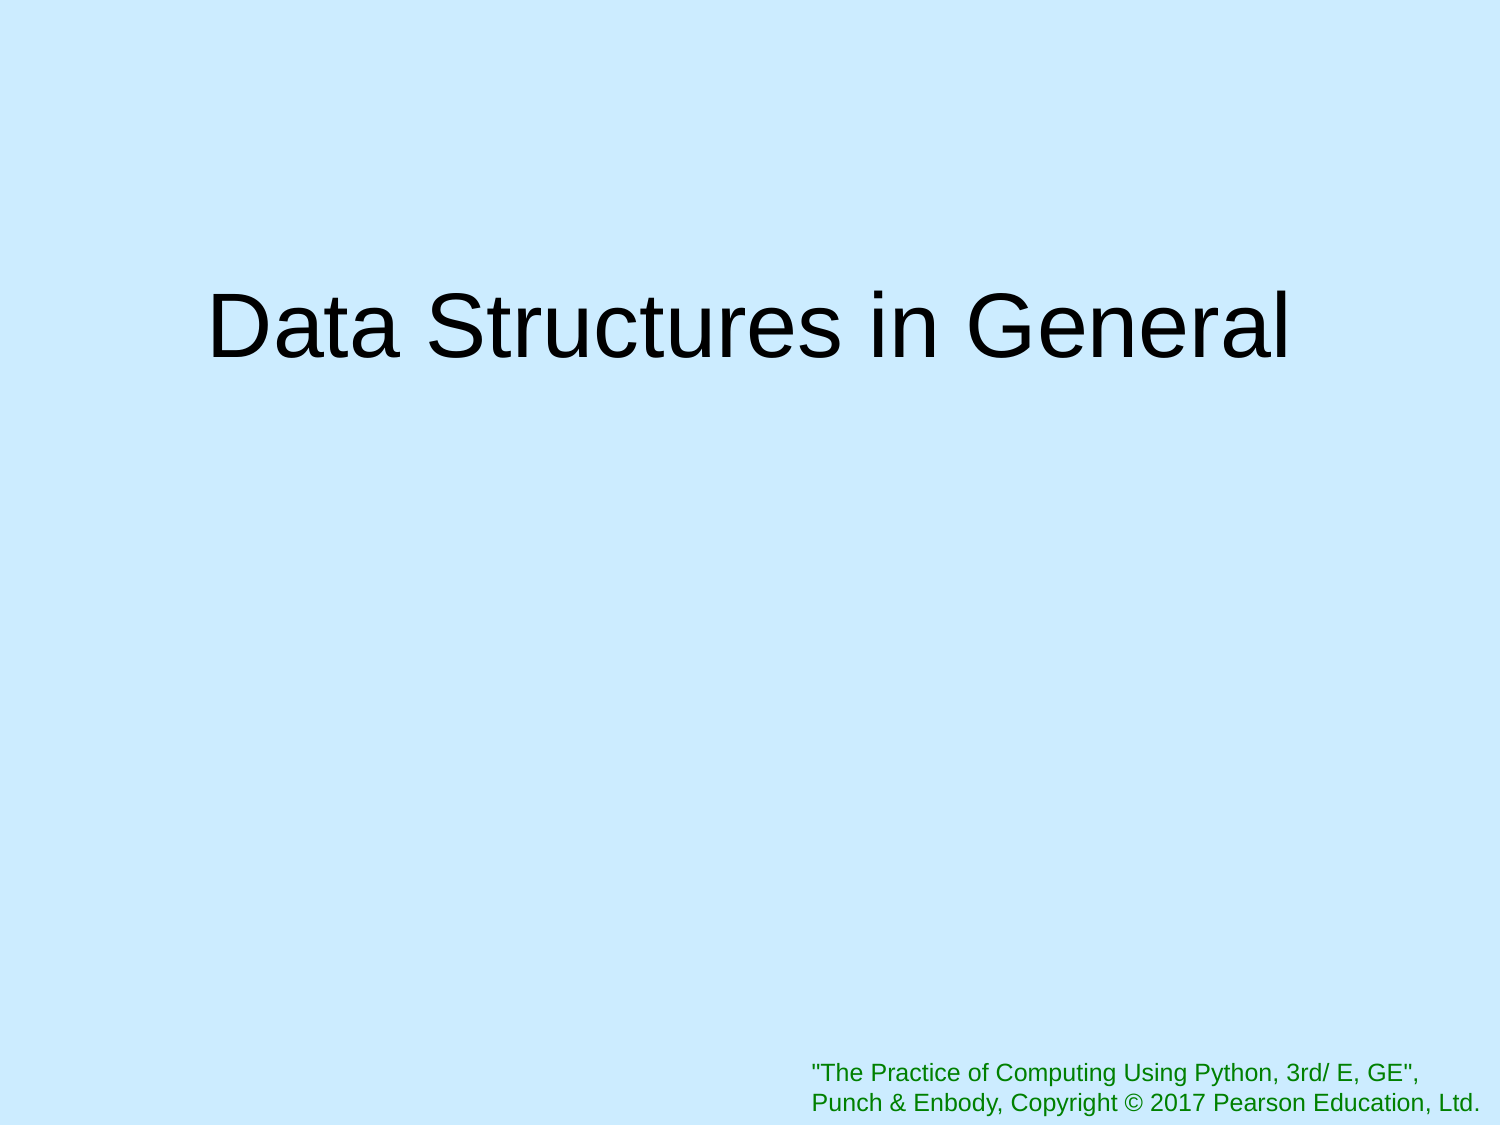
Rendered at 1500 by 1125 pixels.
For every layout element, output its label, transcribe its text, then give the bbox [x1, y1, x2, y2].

title Data Structures in General [112, 200, 1388, 442]
